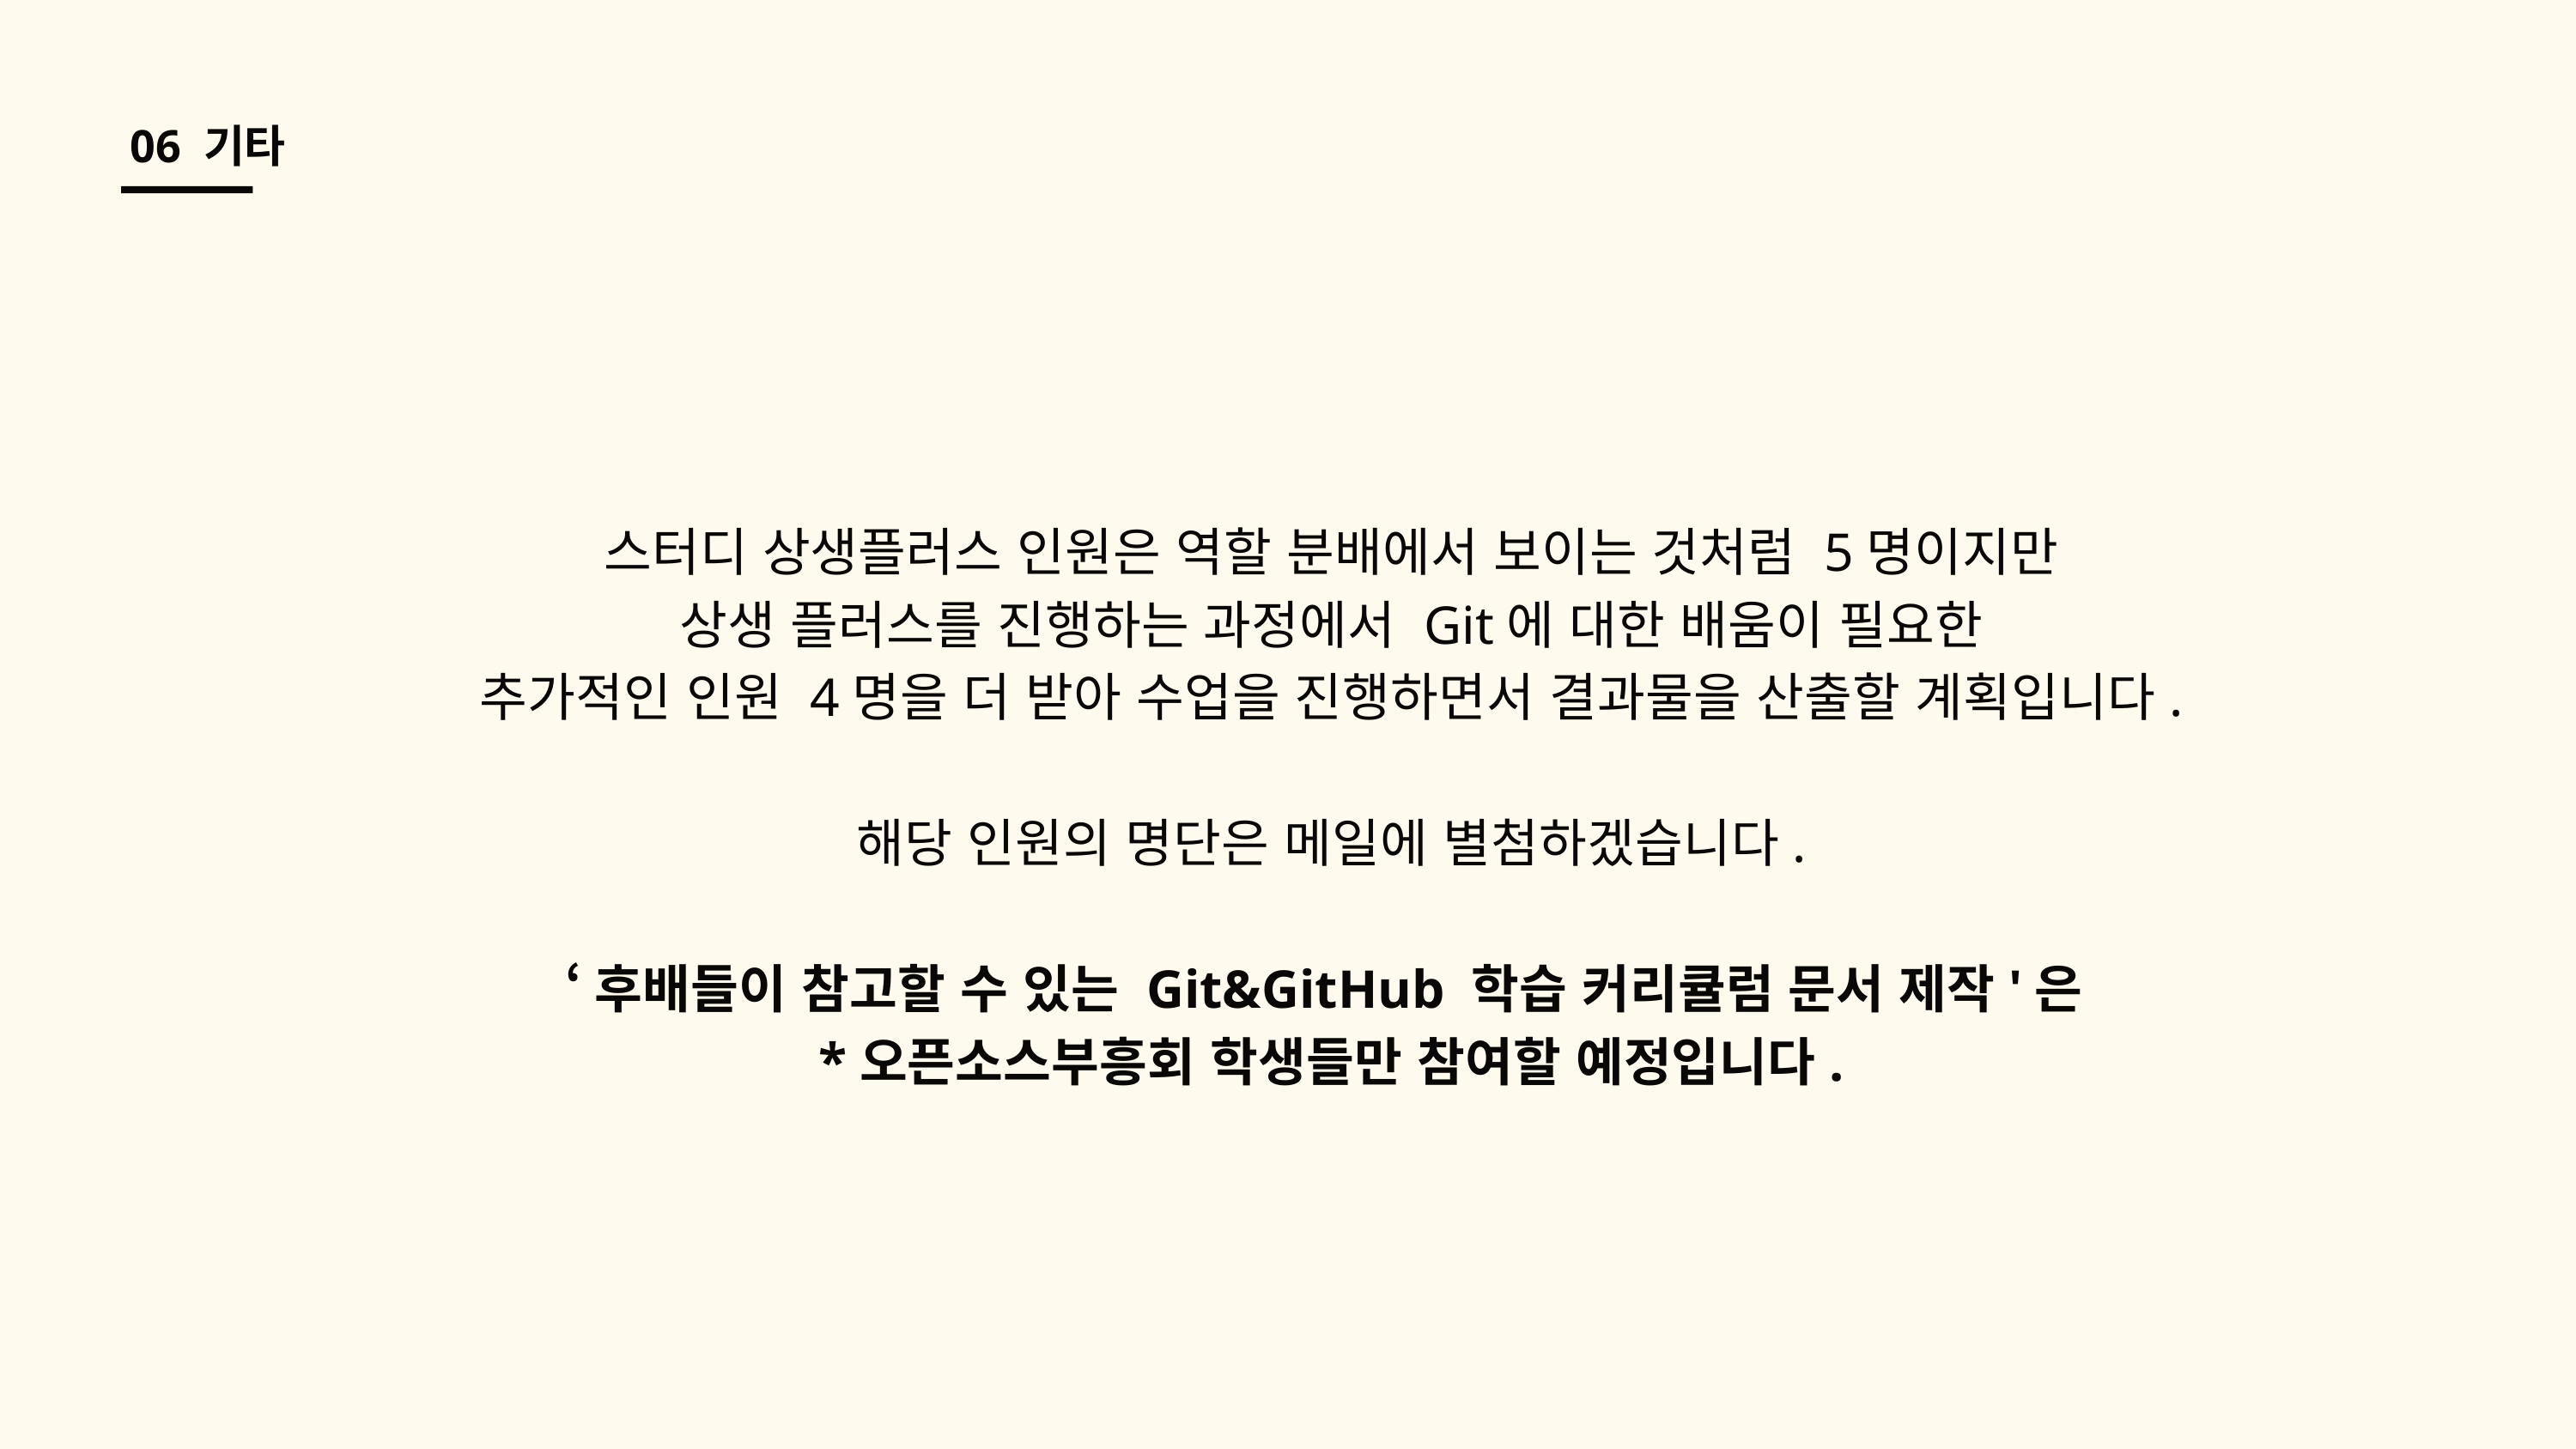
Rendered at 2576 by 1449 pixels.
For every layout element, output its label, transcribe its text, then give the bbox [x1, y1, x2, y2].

text_box 스터디 상생플러스 인원은 역할 분배에서 보이는 것처럼 5명이지만 상생 플러스를 진행하는 과정에서 Git에 대한 배움이 필요한 추가적인 인원 4명을 더 받아 수업을 진행하면서 결과물을 산출할 계획입니다. 해당 인원의 명단은 메일에 별첨하겠습니다. ‘후배들이 참고할 수 있는 Git&GitHub 학습 커리큘럼 문서 제작'은 *오픈소스부흥회 학생들만 참여할 예정입니다. [474, 508, 2189, 1092]
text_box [120, 109, 569, 191]
